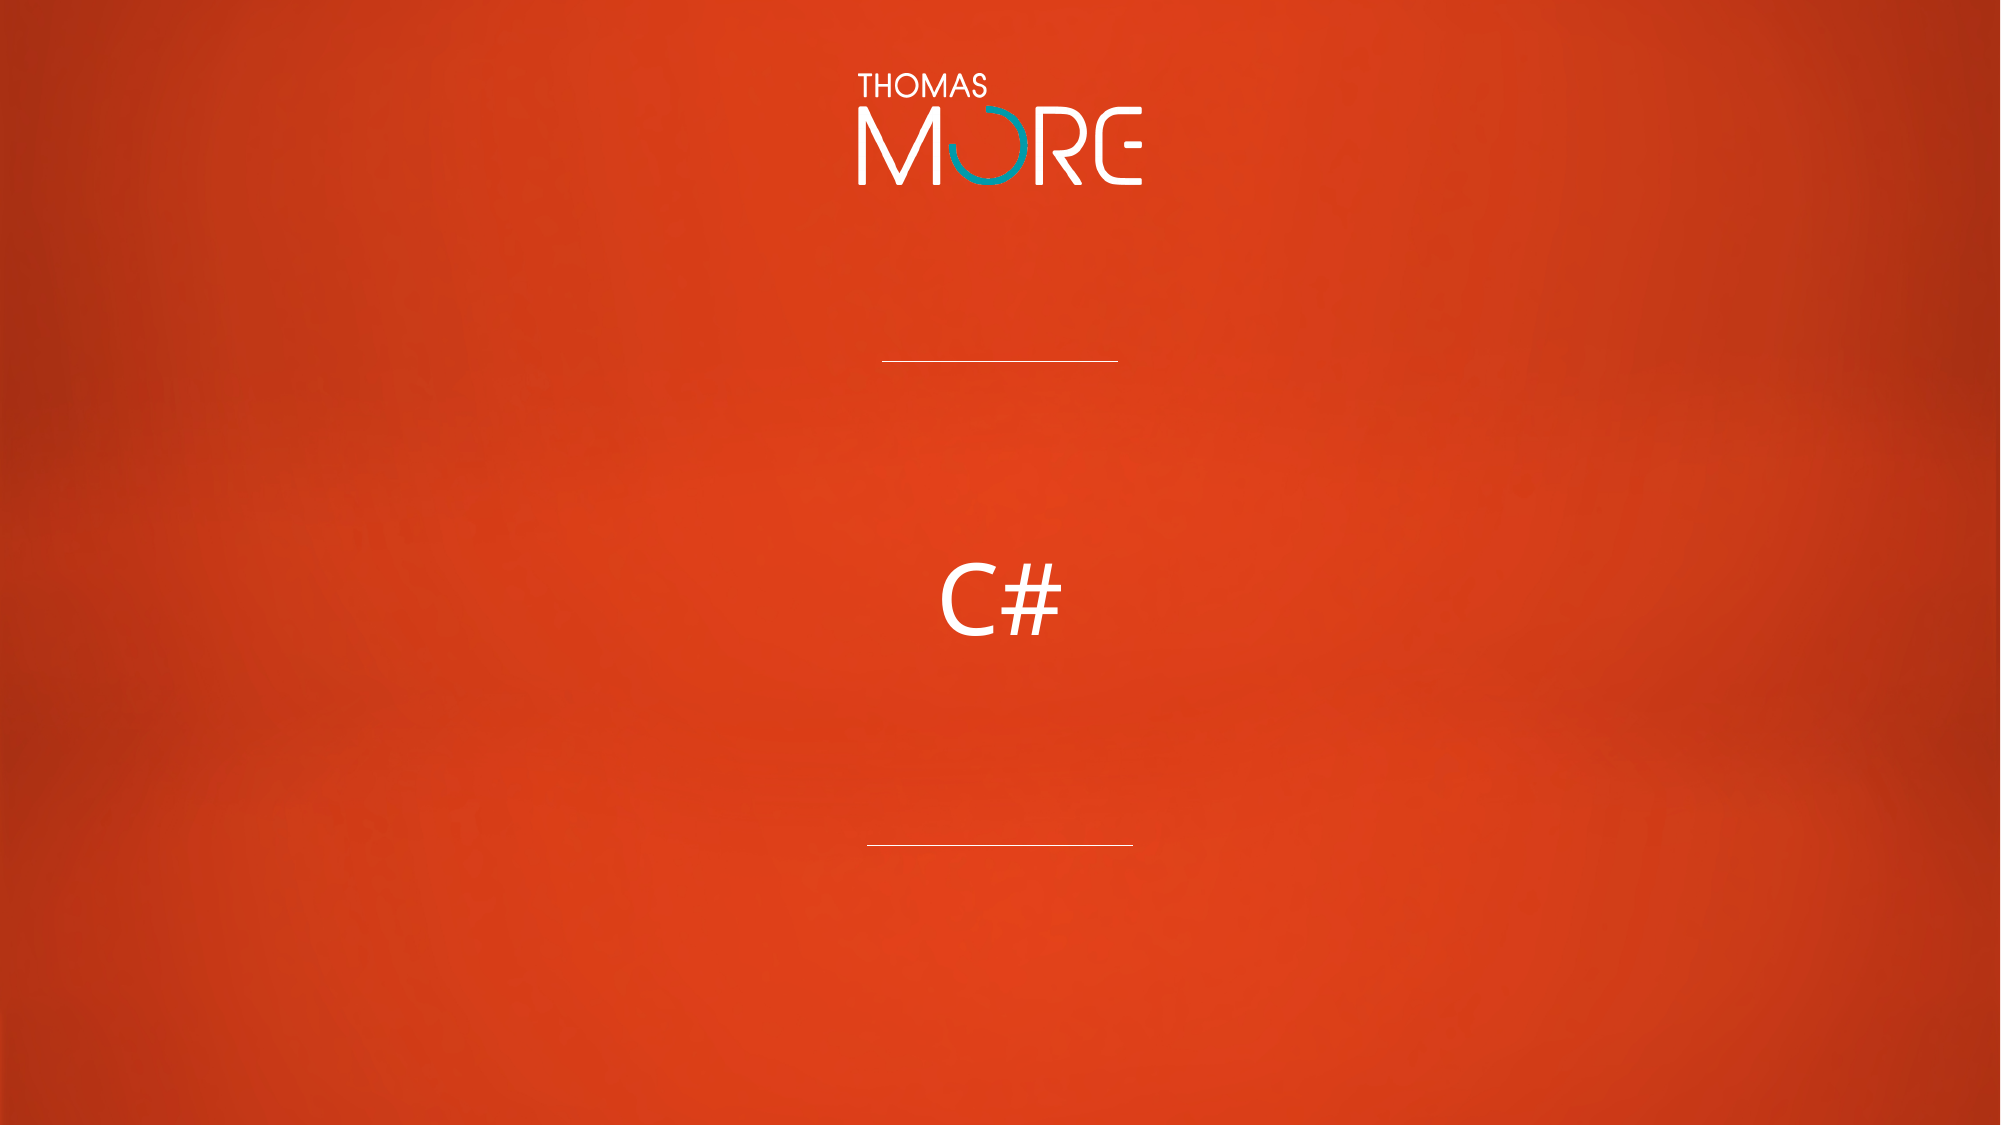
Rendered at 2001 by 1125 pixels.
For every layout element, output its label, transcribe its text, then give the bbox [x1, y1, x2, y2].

picture [0, 0, 2001, 1125]
title C# [0, 361, 2000, 846]
